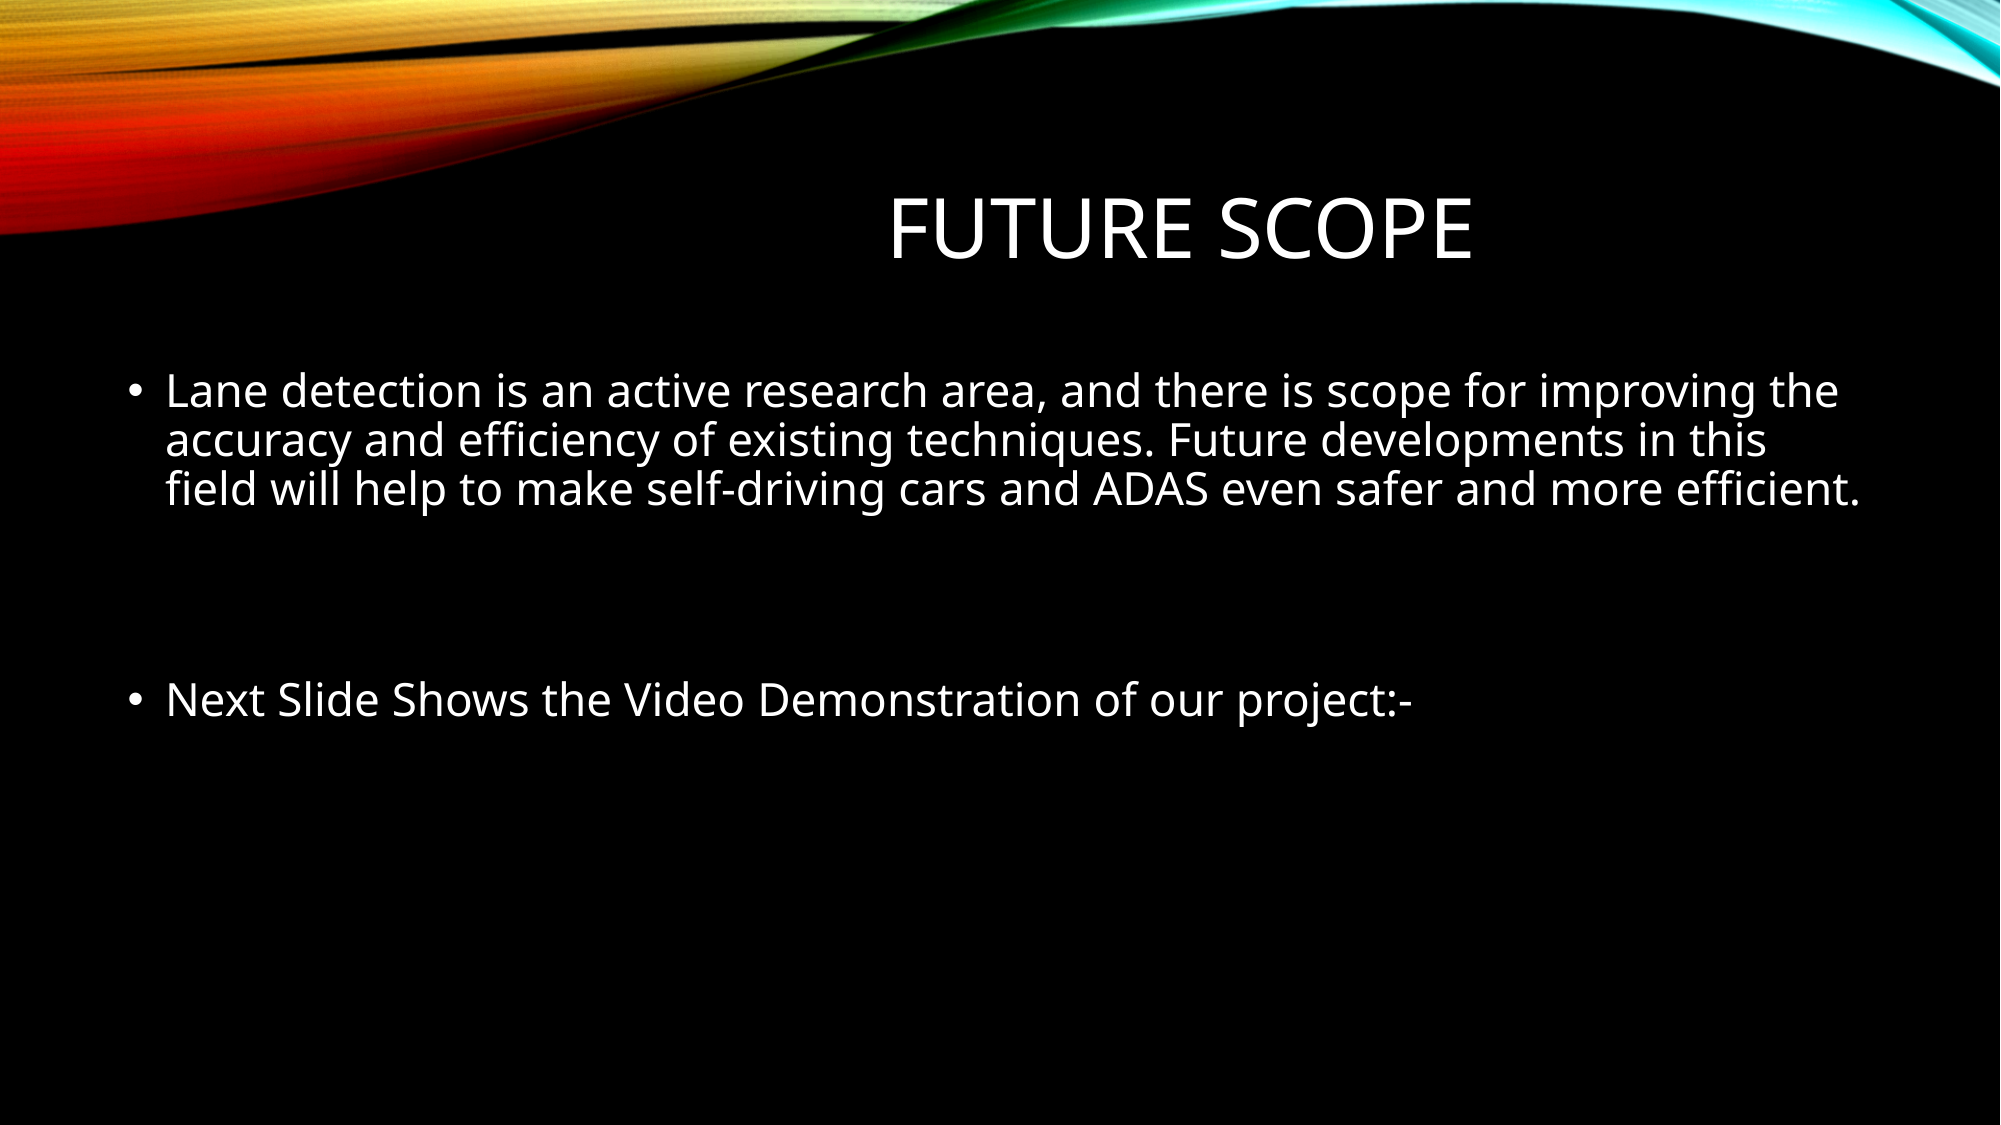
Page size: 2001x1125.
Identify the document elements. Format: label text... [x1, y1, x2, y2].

picture [0, 0, 2000, 237]
title FUTURE SCOPE [474, 125, 1888, 338]
list Lane detection is an active research area, and there is scope for improving the accuracy and efficiency of existing techniques. Future developments in this field will help to make self-driving cars and ADAS even safer and more efficient. Next Slide Shows the Video Demonstration of our project:- [112, 360, 1888, 1021]
